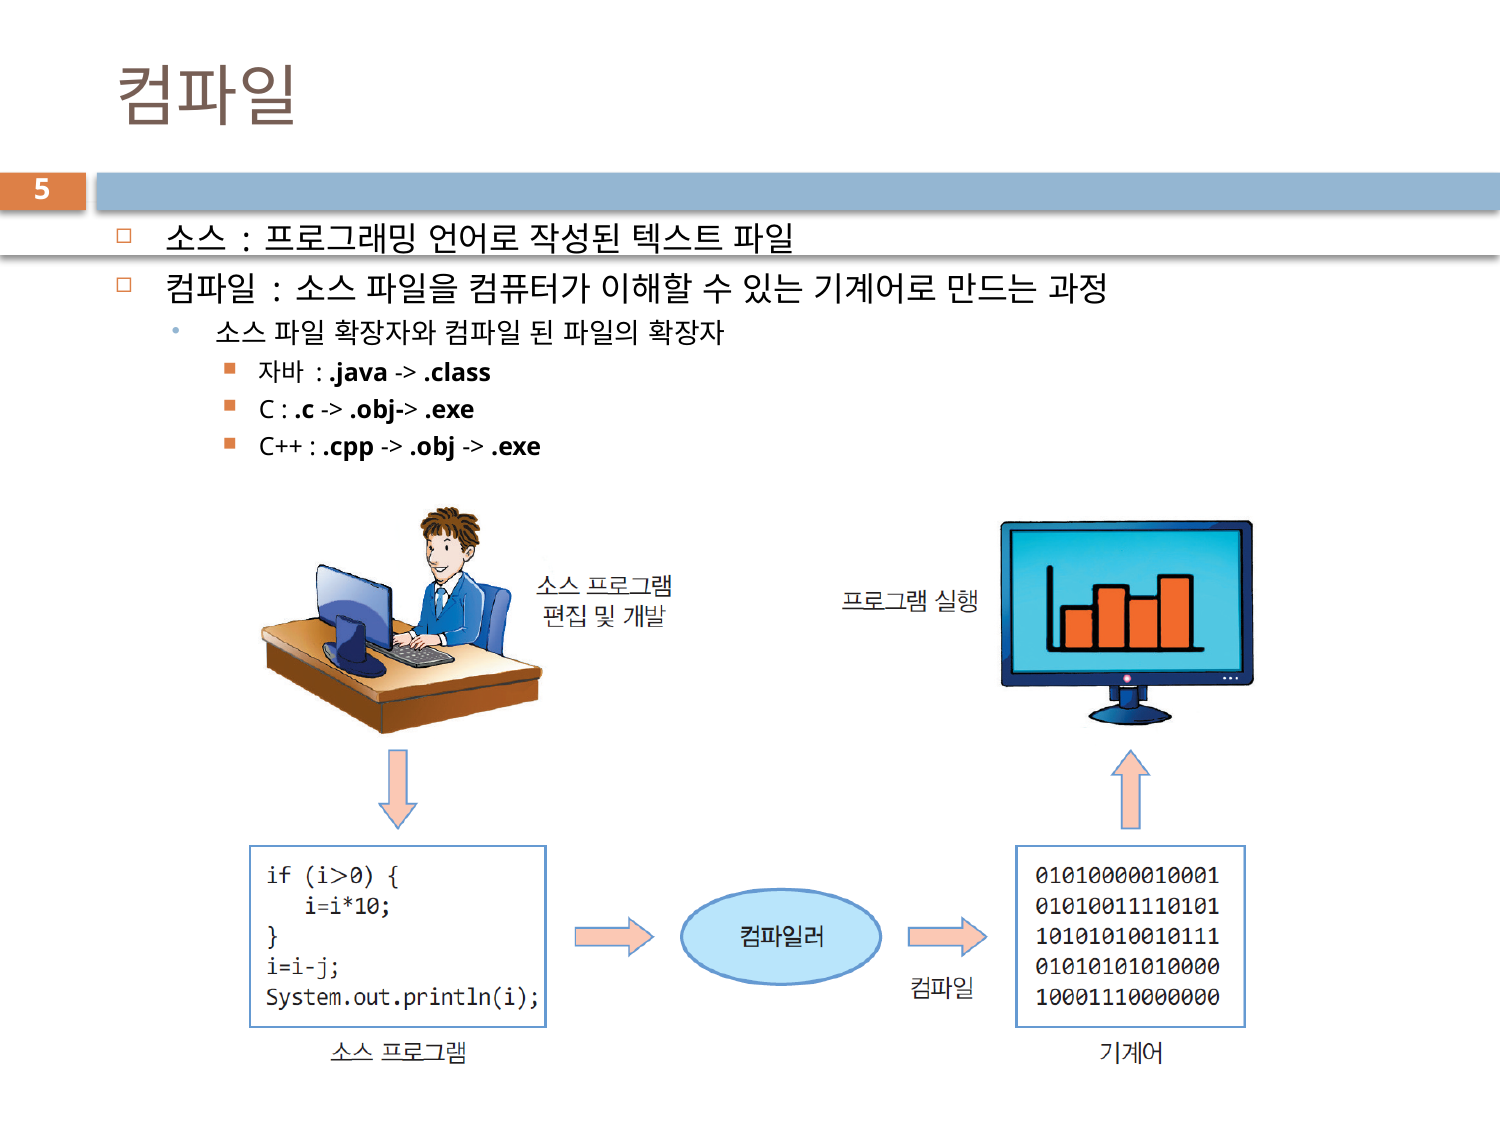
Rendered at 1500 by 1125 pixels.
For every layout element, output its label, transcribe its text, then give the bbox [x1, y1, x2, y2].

list 소스 : 프로그래밍 언어로 작성된 텍스트 파일 컴파일 : 소스 파일을 컴퓨터가 이해할 수 있는 기계어로 만드는 과정 소스 파일 확장자와 컴파일 된 파일의 확장자 자바 : .java -> .class C : .c -> .obj-> .exe C++ : .cpp -> .obj -> .exe [100, 210, 1438, 471]
picture [218, 465, 1270, 1091]
title 컴파일 [100, 37, 1438, 149]
slide_number 5 [0, 170, 87, 211]
